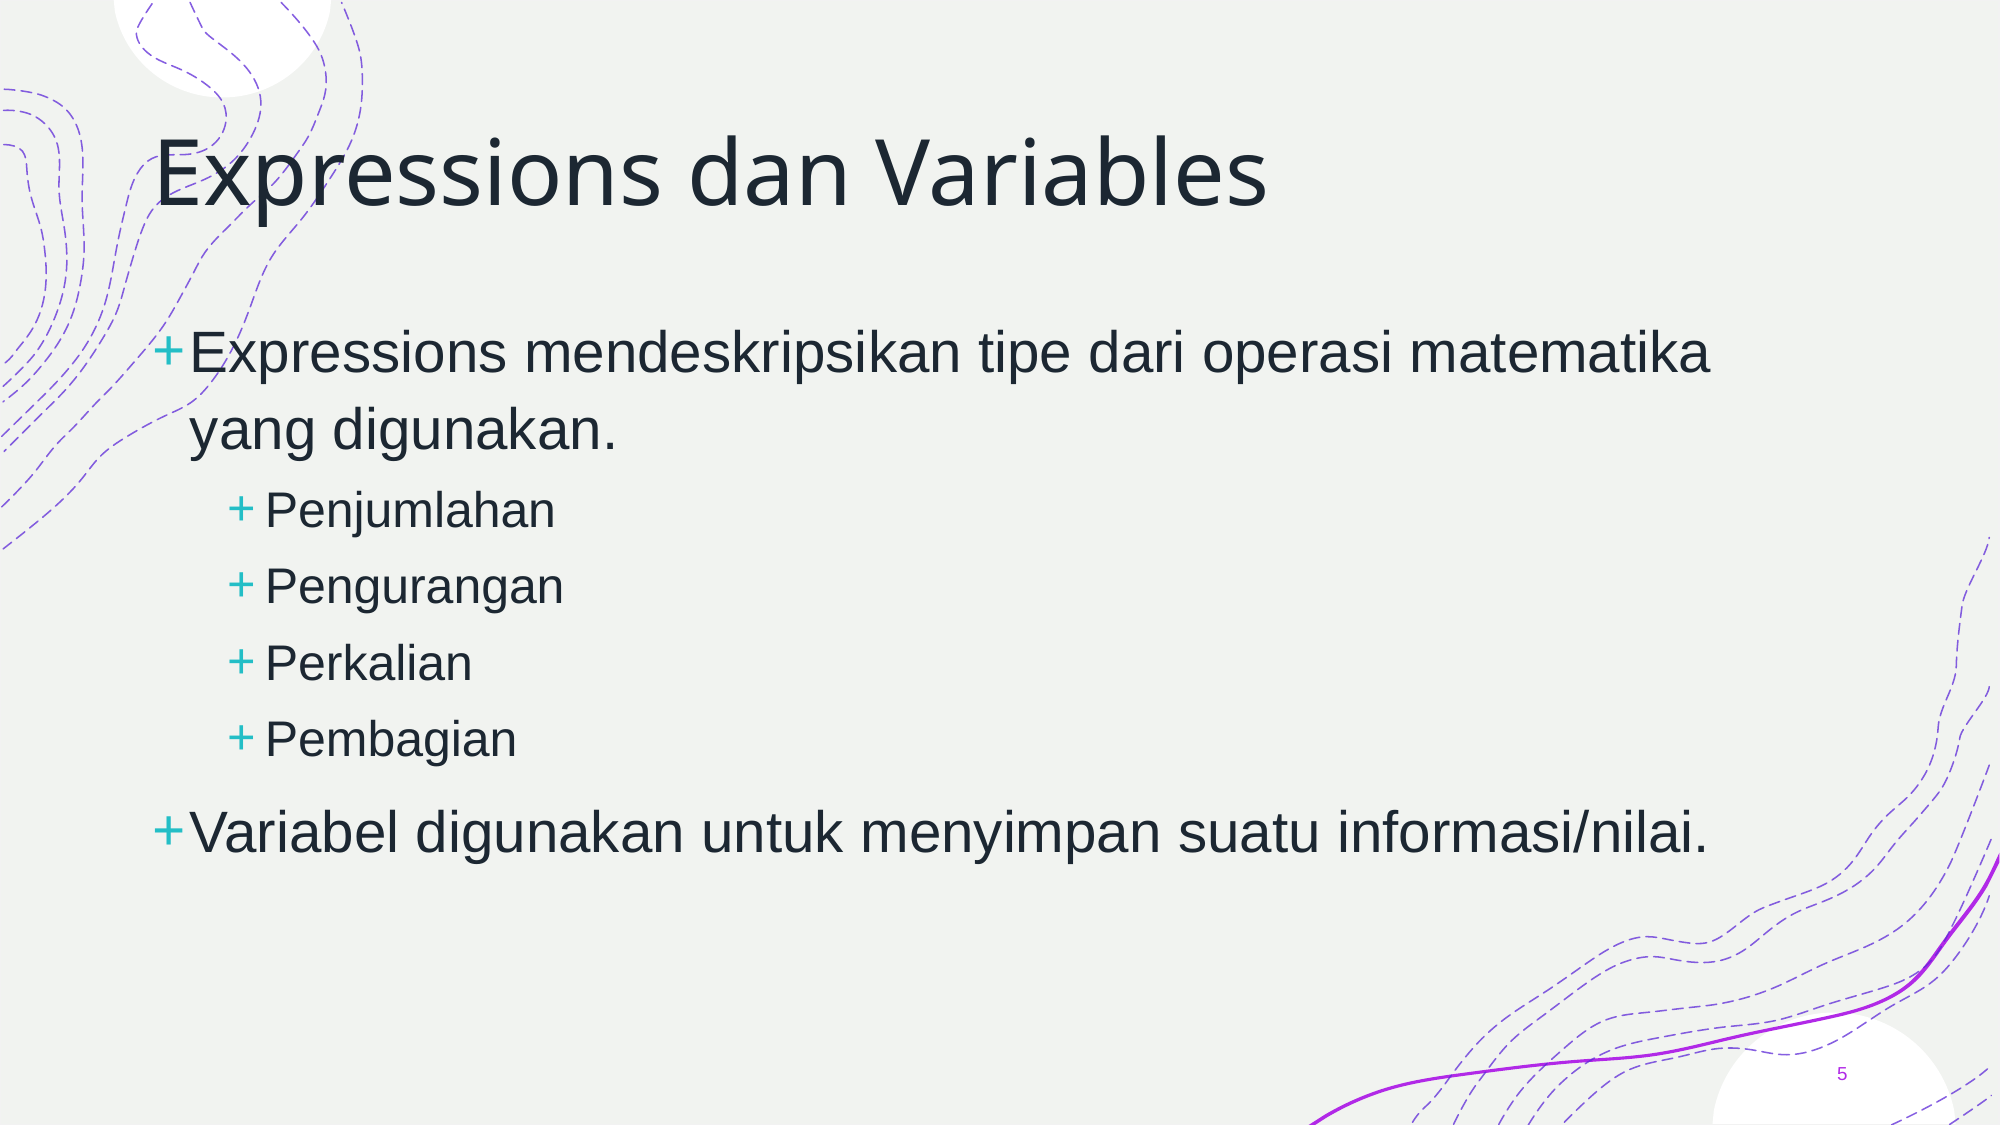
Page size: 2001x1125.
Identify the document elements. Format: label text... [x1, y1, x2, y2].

title Expressions dan Variables [137, 59, 1863, 278]
list Expressions mendeskripsikan tipe dari operasi matematika yang digunakan. Penjumlahan Pengurangan Perkalian Pembagian Variabel digunakan untuk menyimpan suatu informasi/nilai. [137, 299, 1863, 1014]
slide_number 5 [1625, 1042, 1863, 1103]
